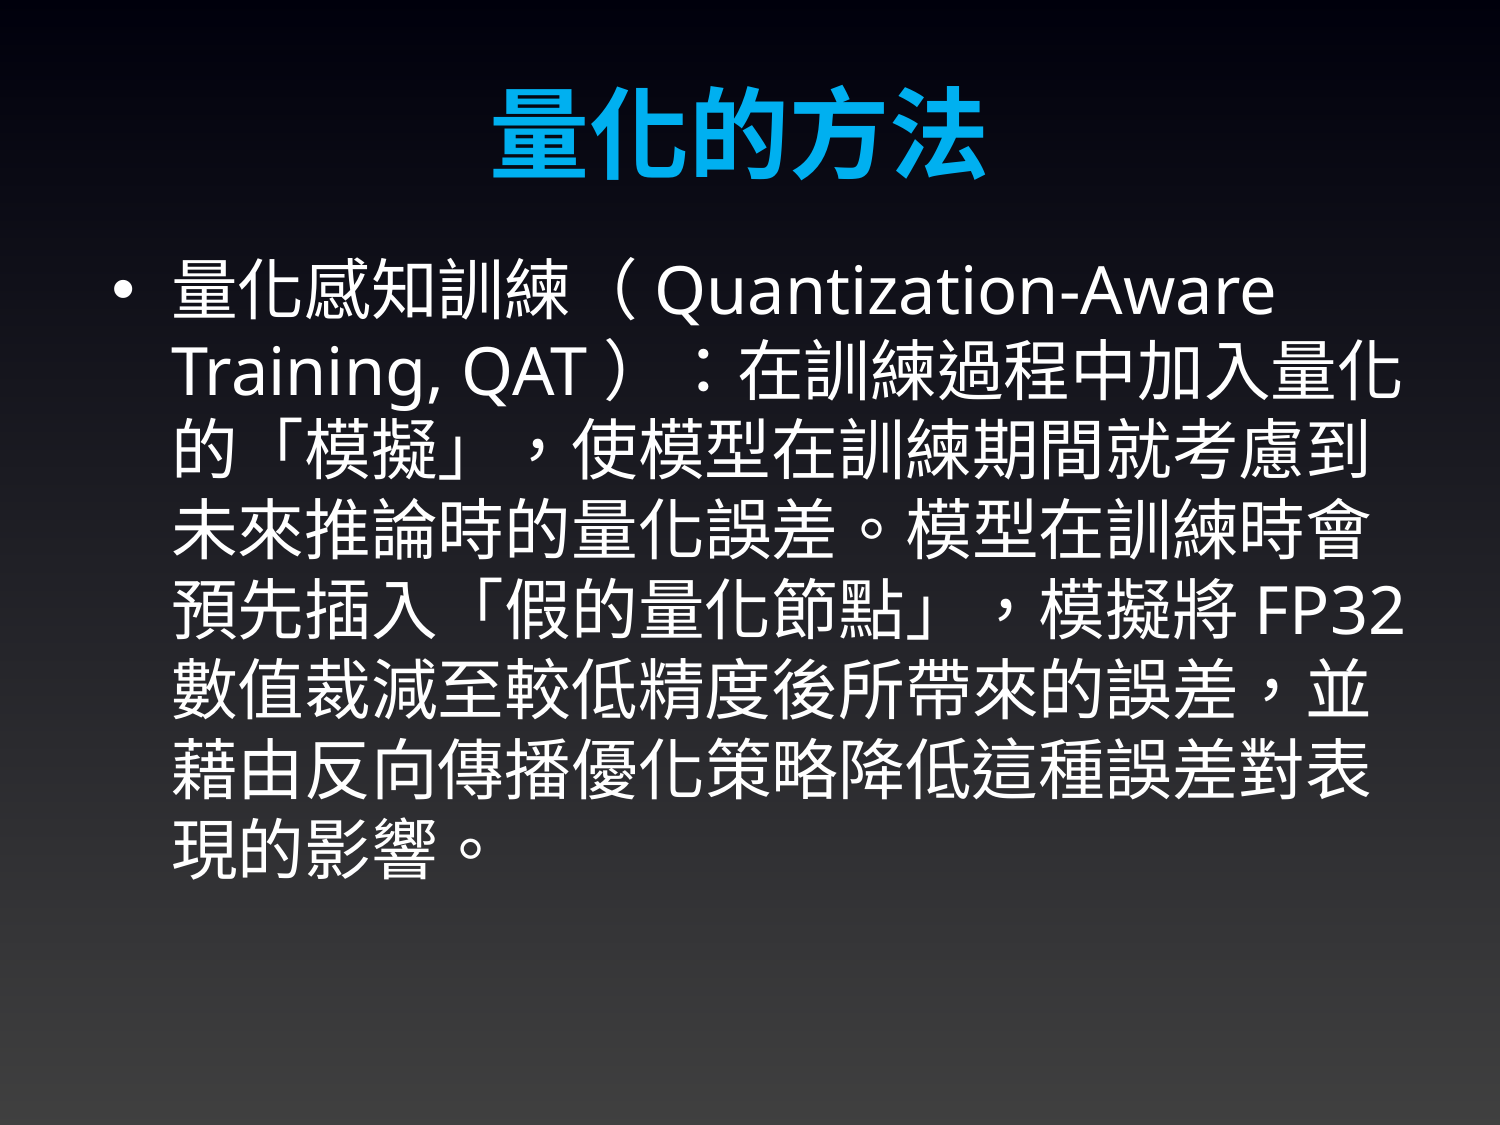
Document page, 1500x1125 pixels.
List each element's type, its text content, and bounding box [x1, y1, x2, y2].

text_box 量化感知訓練（Quantization-Aware Training, QAT）：在訓練過程中加入量化的「模擬」，使模型在訓練期間就考慮到未來推論時的量化誤差。模型在訓練時會預先插入「假的量化節點」，模擬將FP32數值裁減至較低精度後所帶來的誤差，並藉由反向傳播優化策略降低這種誤差對表現的影響。 [96, 240, 1422, 896]
text_box 量化的方法 [474, 43, 1168, 207]
